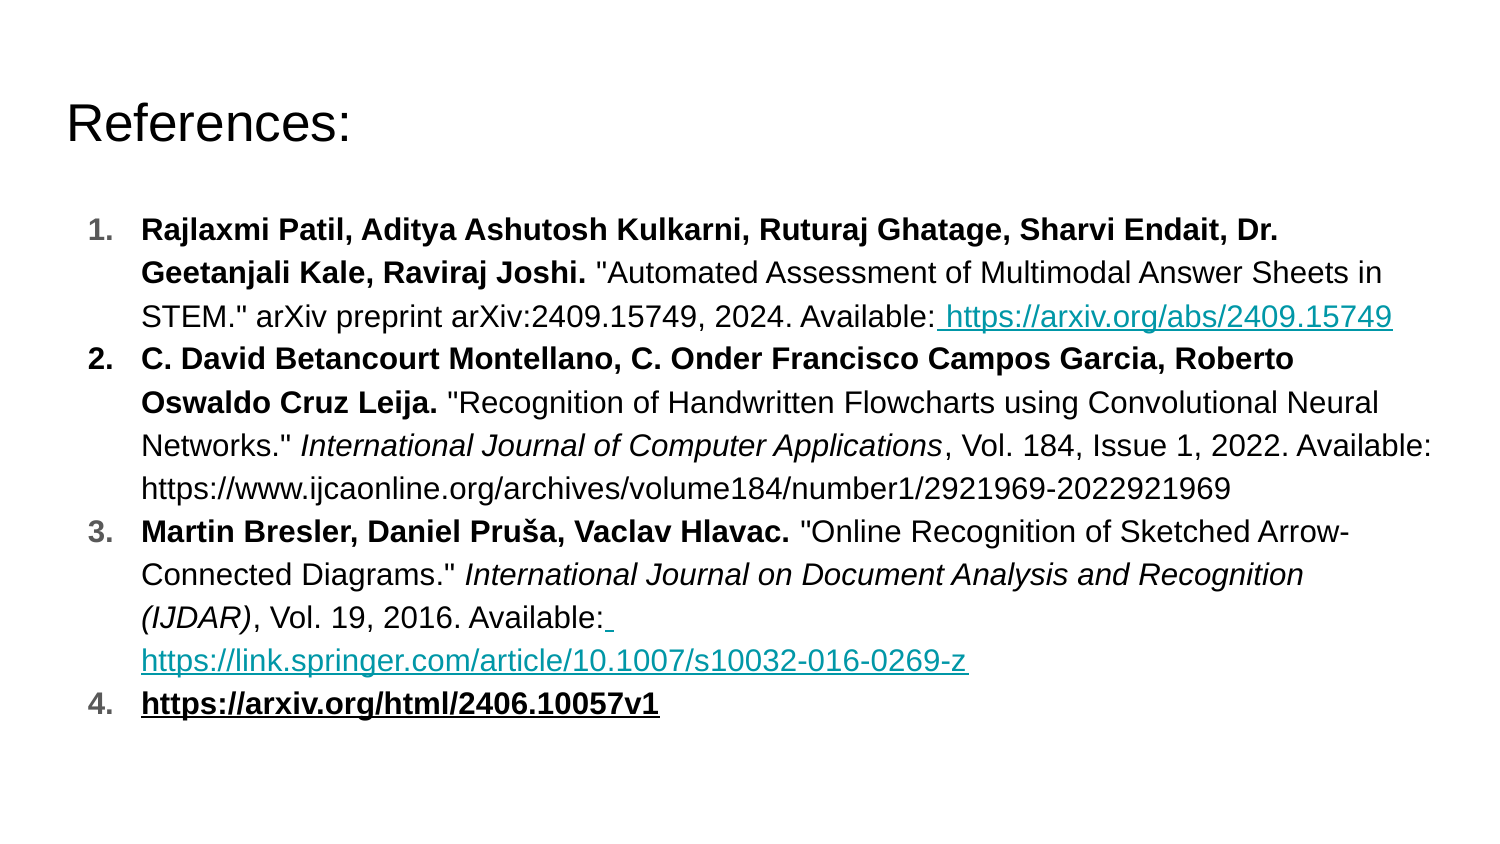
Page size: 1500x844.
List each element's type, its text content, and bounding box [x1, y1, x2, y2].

list Rajlaxmi Patil, Aditya Ashutosh Kulkarni, Ruturaj Ghatage, Sharvi Endait, Dr. Geetanjali Kale, Raviraj Joshi. "Automated Assessment of Multimodal Answer Sheets in STEM." arXiv preprint arXiv:2409.15749, 2024. Available: https://arxiv.org/abs/2409.15749 C. David Betancourt Montellano, C. Onder Francisco Campos Garcia, Roberto Oswaldo Cruz Leija. "Recognition of Handwritten Flowcharts using Convolutional Neural Networks." International Journal of Computer Applications, Vol. 184, Issue 1, 2022. Available: https://www.ijcaonline.org/archives/volume184/number1/2921969-2022921969 Martin Bresler, Daniel Pruša, Vaclav Hlavac. "Online Recognition of Sketched Arrow-Connected Diagrams." International Journal on Document Analysis and Recognition (IJDAR), Vol. 19, 2016. Available: https://link.springer.com/article/10.1007/s10032-016-0269-z https://arxiv.org/html/2406.10057v1 [51, 189, 1449, 750]
title References: [51, 72, 1449, 167]
